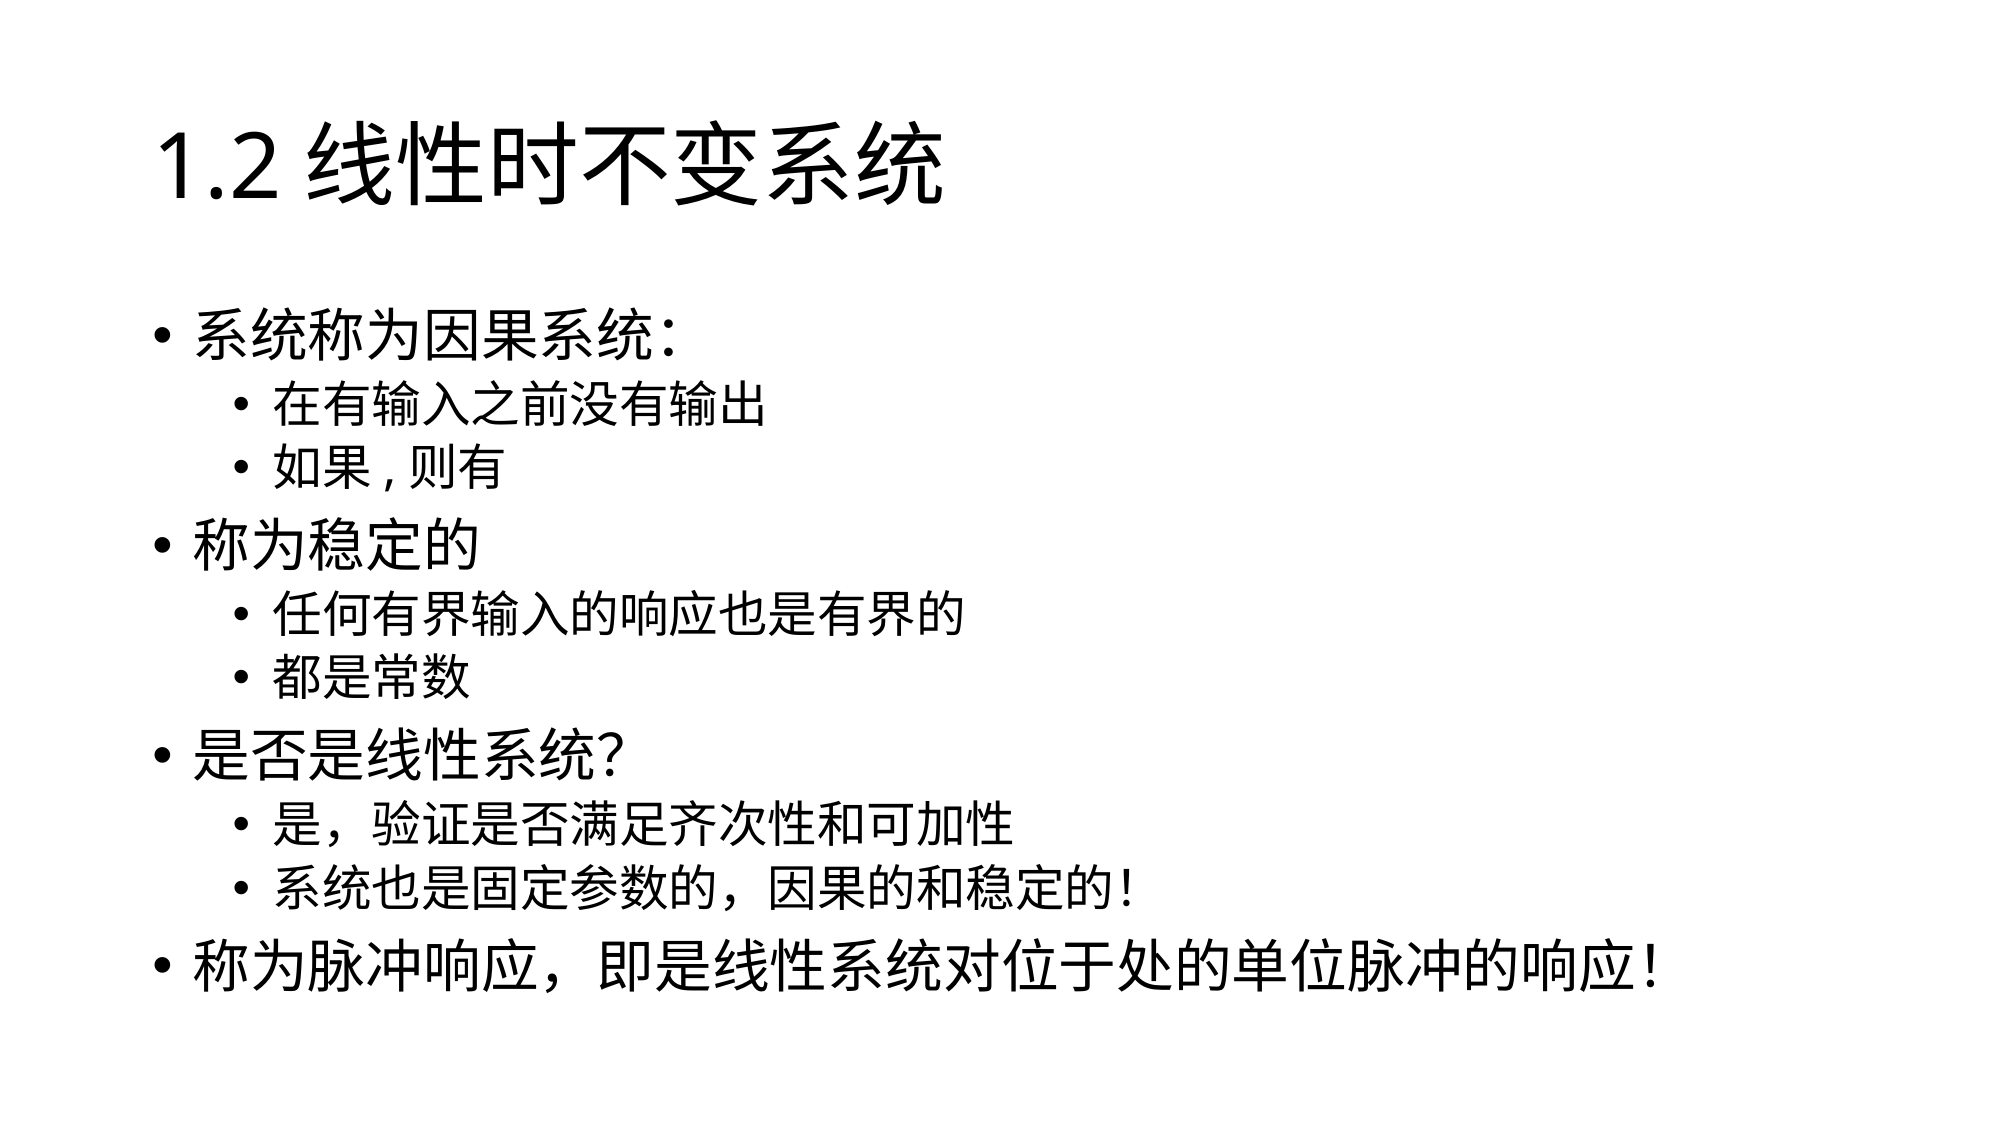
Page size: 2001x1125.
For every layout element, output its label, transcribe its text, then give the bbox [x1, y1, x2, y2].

title 1.2线性时不变系统 [137, 59, 1863, 278]
